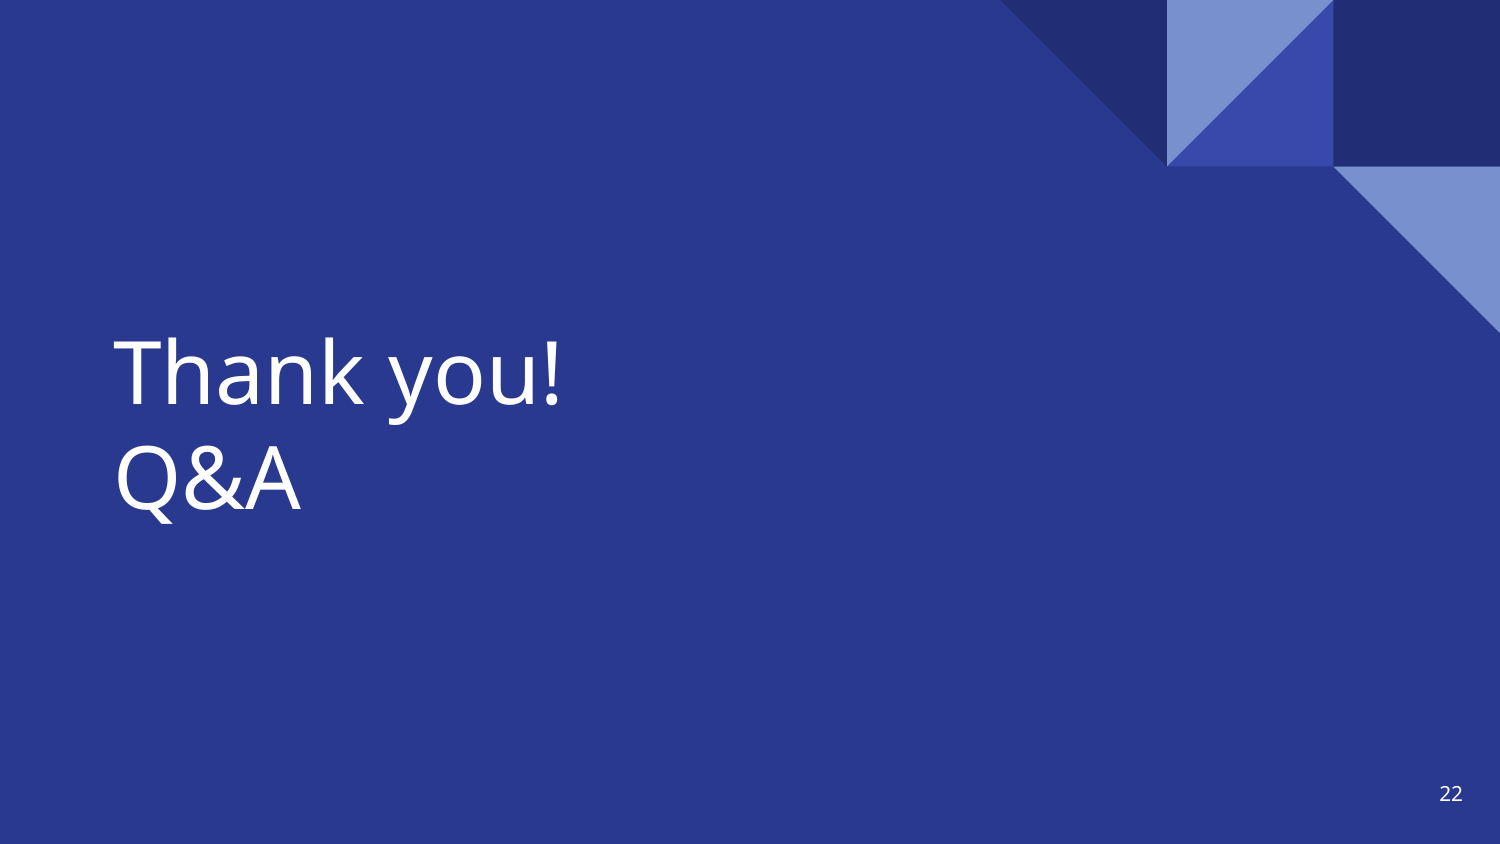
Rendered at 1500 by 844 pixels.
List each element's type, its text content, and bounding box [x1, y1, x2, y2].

slide_number ‹#› [1387, 762, 1478, 828]
title Thank you! Q&A [98, 353, 1447, 491]
